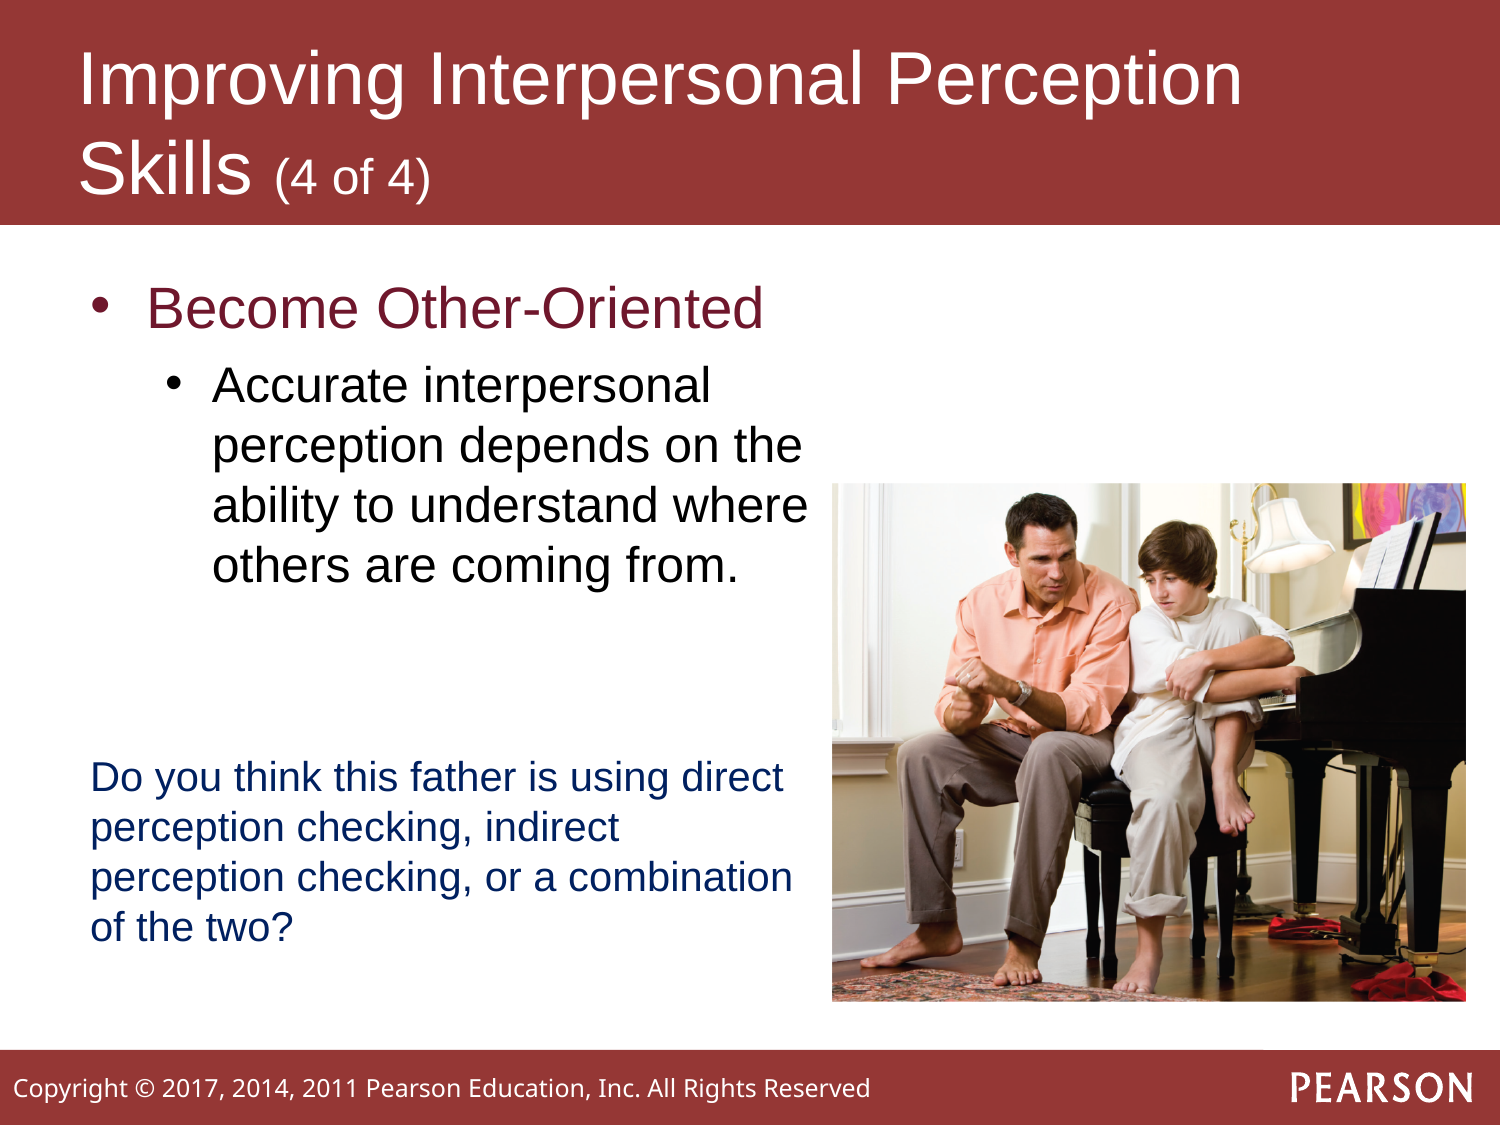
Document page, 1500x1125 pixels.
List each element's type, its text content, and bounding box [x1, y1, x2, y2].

list Become Other-Oriented Accurate interpersonal perception depends on the ability to understand where others are coming from. Do you think this father is using direct perception checking, indirect perception checking, or a combination of the two? [75, 262, 838, 1005]
title Improving Interpersonal Perception Skills (4 of 4) [62, 2, 1413, 238]
picture [824, 474, 1469, 1026]
